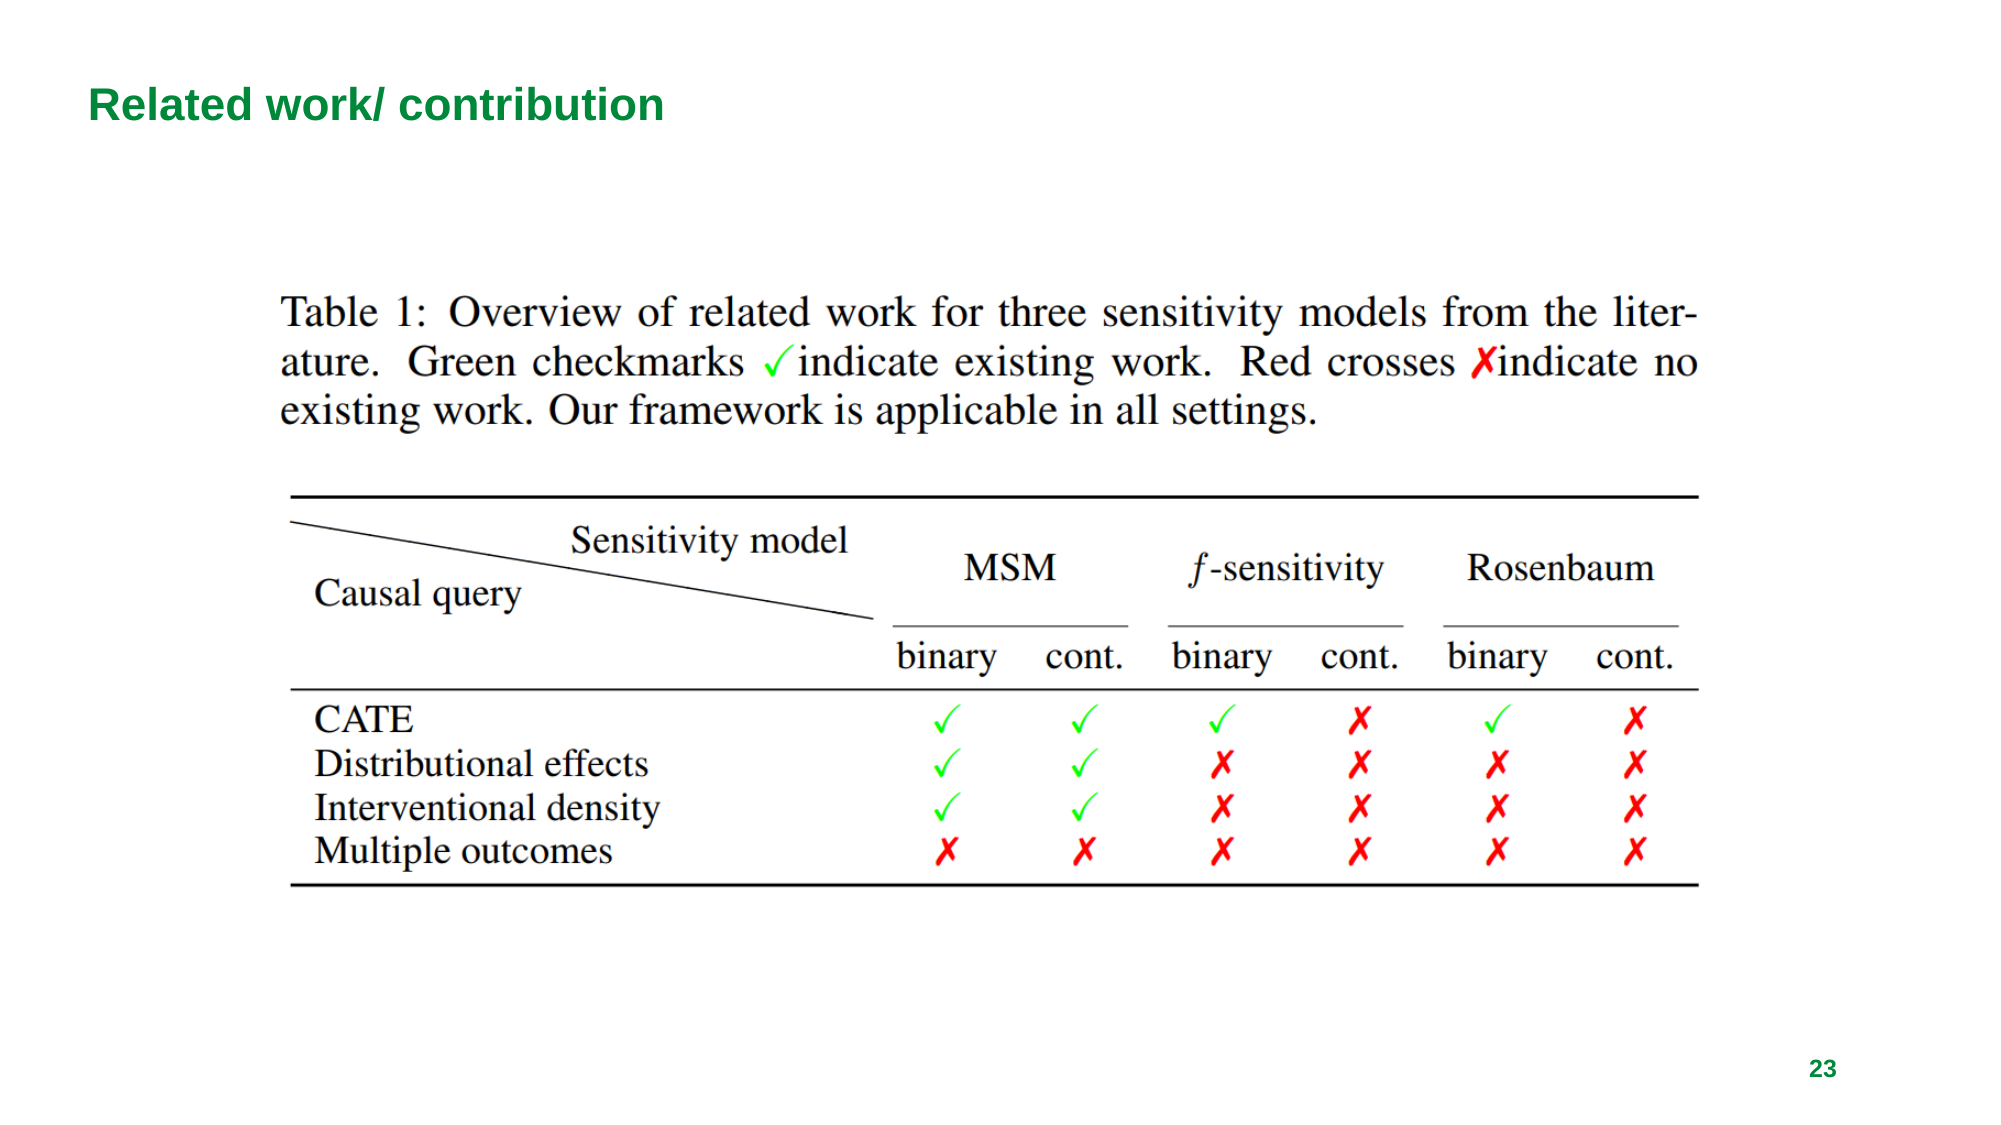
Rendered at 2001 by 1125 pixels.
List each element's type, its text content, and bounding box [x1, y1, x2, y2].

slide_number 23 [1809, 1052, 1928, 1098]
title Related work/ contribution [73, 73, 1927, 246]
picture [269, 282, 1731, 906]
